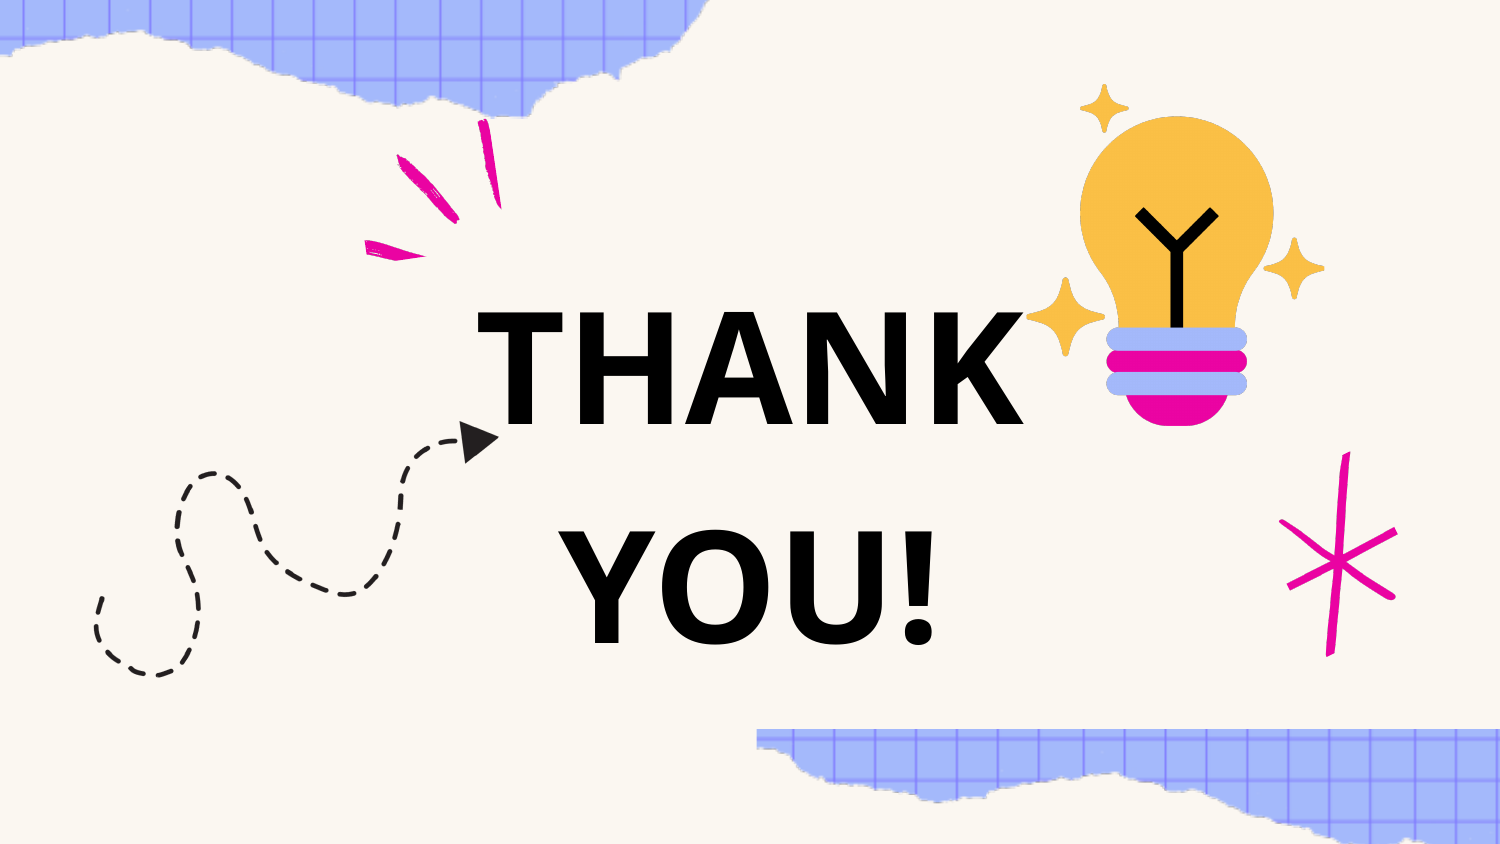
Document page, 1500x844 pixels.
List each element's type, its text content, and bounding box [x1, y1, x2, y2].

text_box [756, 729, 1500, 844]
text_box [0, 0, 730, 119]
text_box [1246, 448, 1433, 659]
text_box THANK YOU! [406, 236, 1094, 647]
text_box [1026, 84, 1325, 426]
picture [79, 328, 500, 762]
text_box [349, 118, 506, 265]
